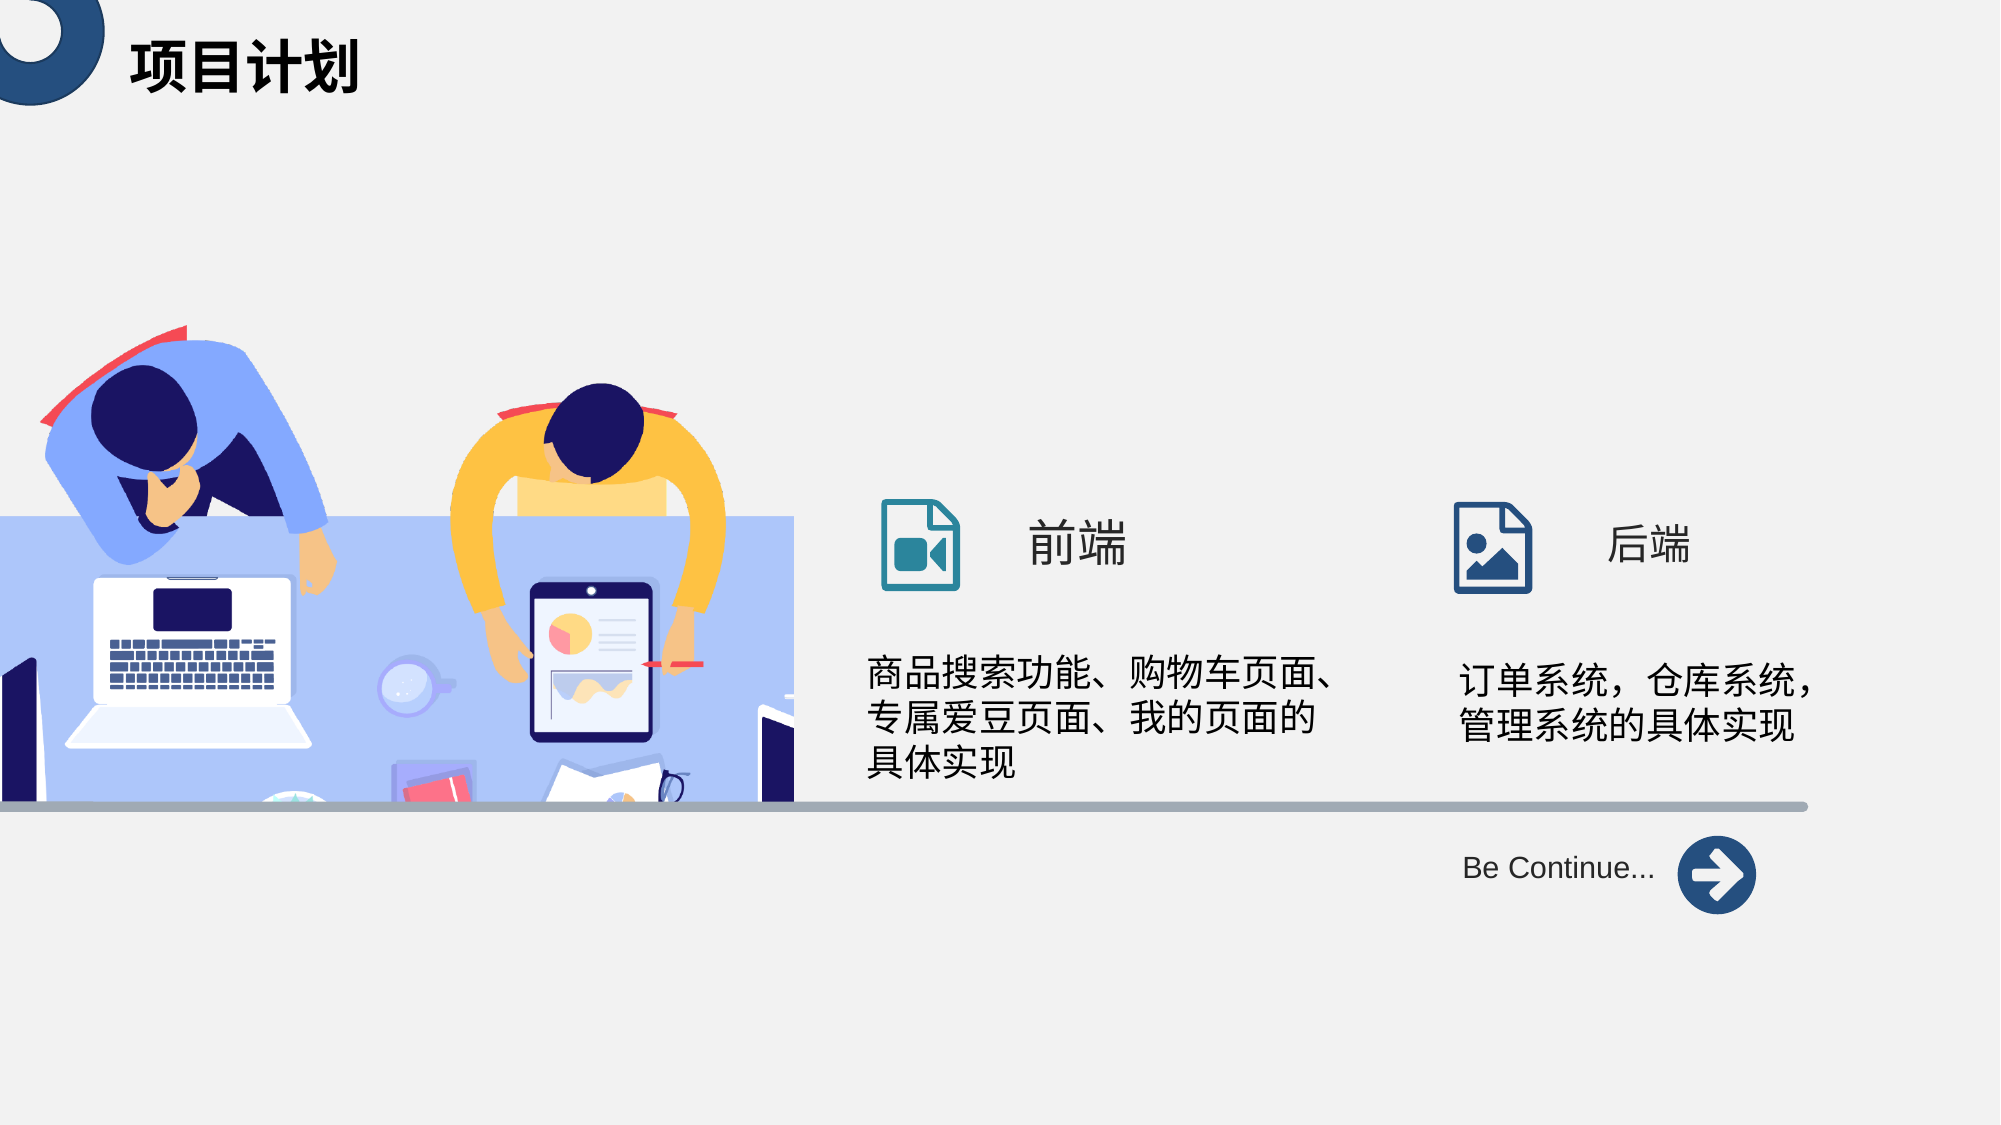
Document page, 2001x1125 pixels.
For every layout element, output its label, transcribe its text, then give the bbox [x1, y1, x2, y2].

text_box 订单系统，仓库系统，管理系统的具体实现 [1444, 649, 1868, 755]
text_box [121, 11, 737, 136]
text_box [1677, 835, 1757, 915]
text_box 项目计划 [114, 8, 695, 108]
picture [0, 318, 794, 807]
text_box 商品搜索功能、购物车页面、专属爱豆页面、我的页面的具体实现 [851, 641, 1352, 792]
text_box [881, 499, 961, 592]
text_box Be Continue... [1318, 835, 1656, 882]
text_box [1453, 501, 1533, 594]
text_box 后端 [1607, 498, 1779, 597]
text_box 前端 [1027, 498, 1206, 597]
